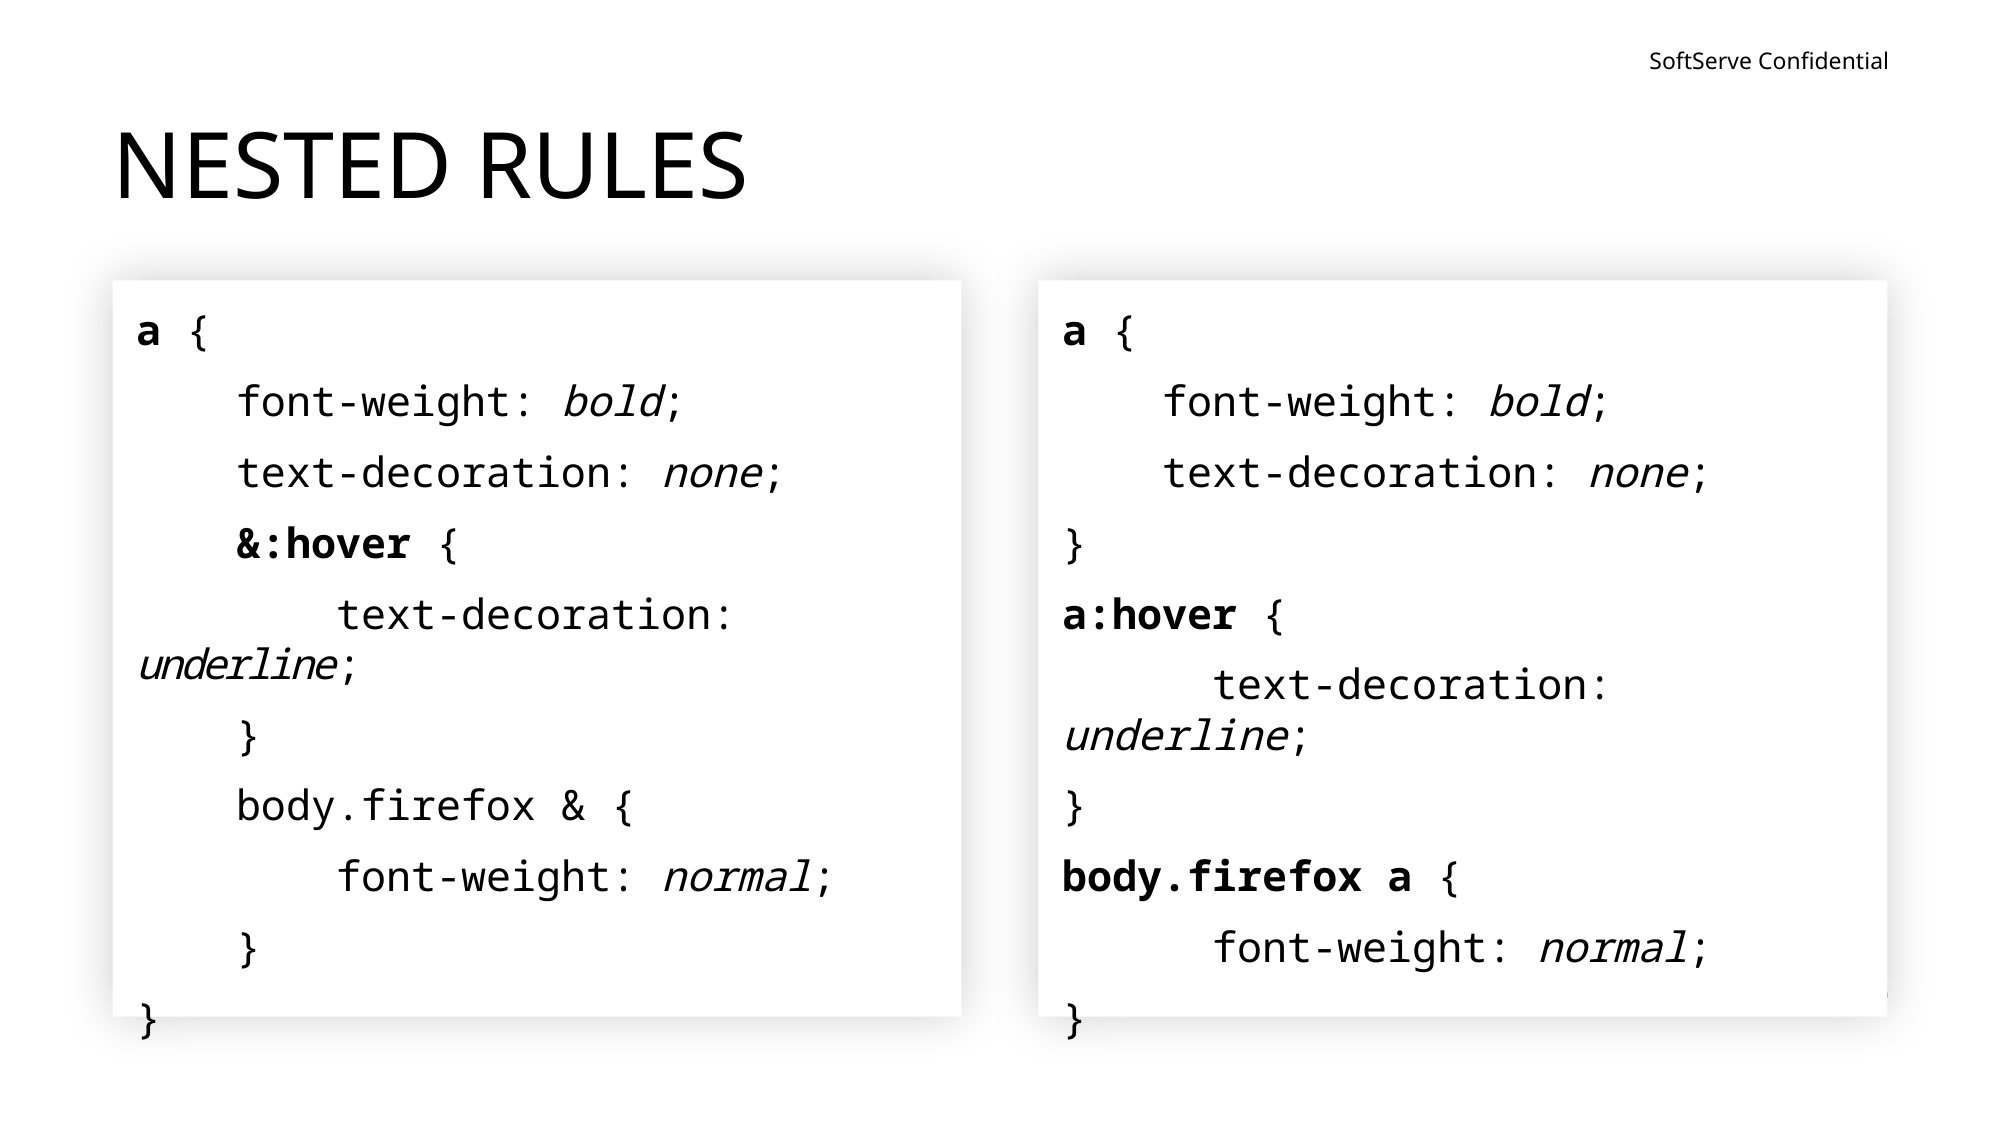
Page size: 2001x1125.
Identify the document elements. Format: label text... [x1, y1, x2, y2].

list a { font-weight: bold; text-decoration: none; } a:hover { text-decoration: underline; } body.firefox a { font-weight: normal; } [1038, 280, 1888, 1017]
list a { font-weight: bold; text-decoration: none; &:hover { text-decoration: underline; } body.firefox & { font-weight: normal; } } [112, 280, 962, 1017]
title NESTED RULES [112, 112, 1888, 225]
